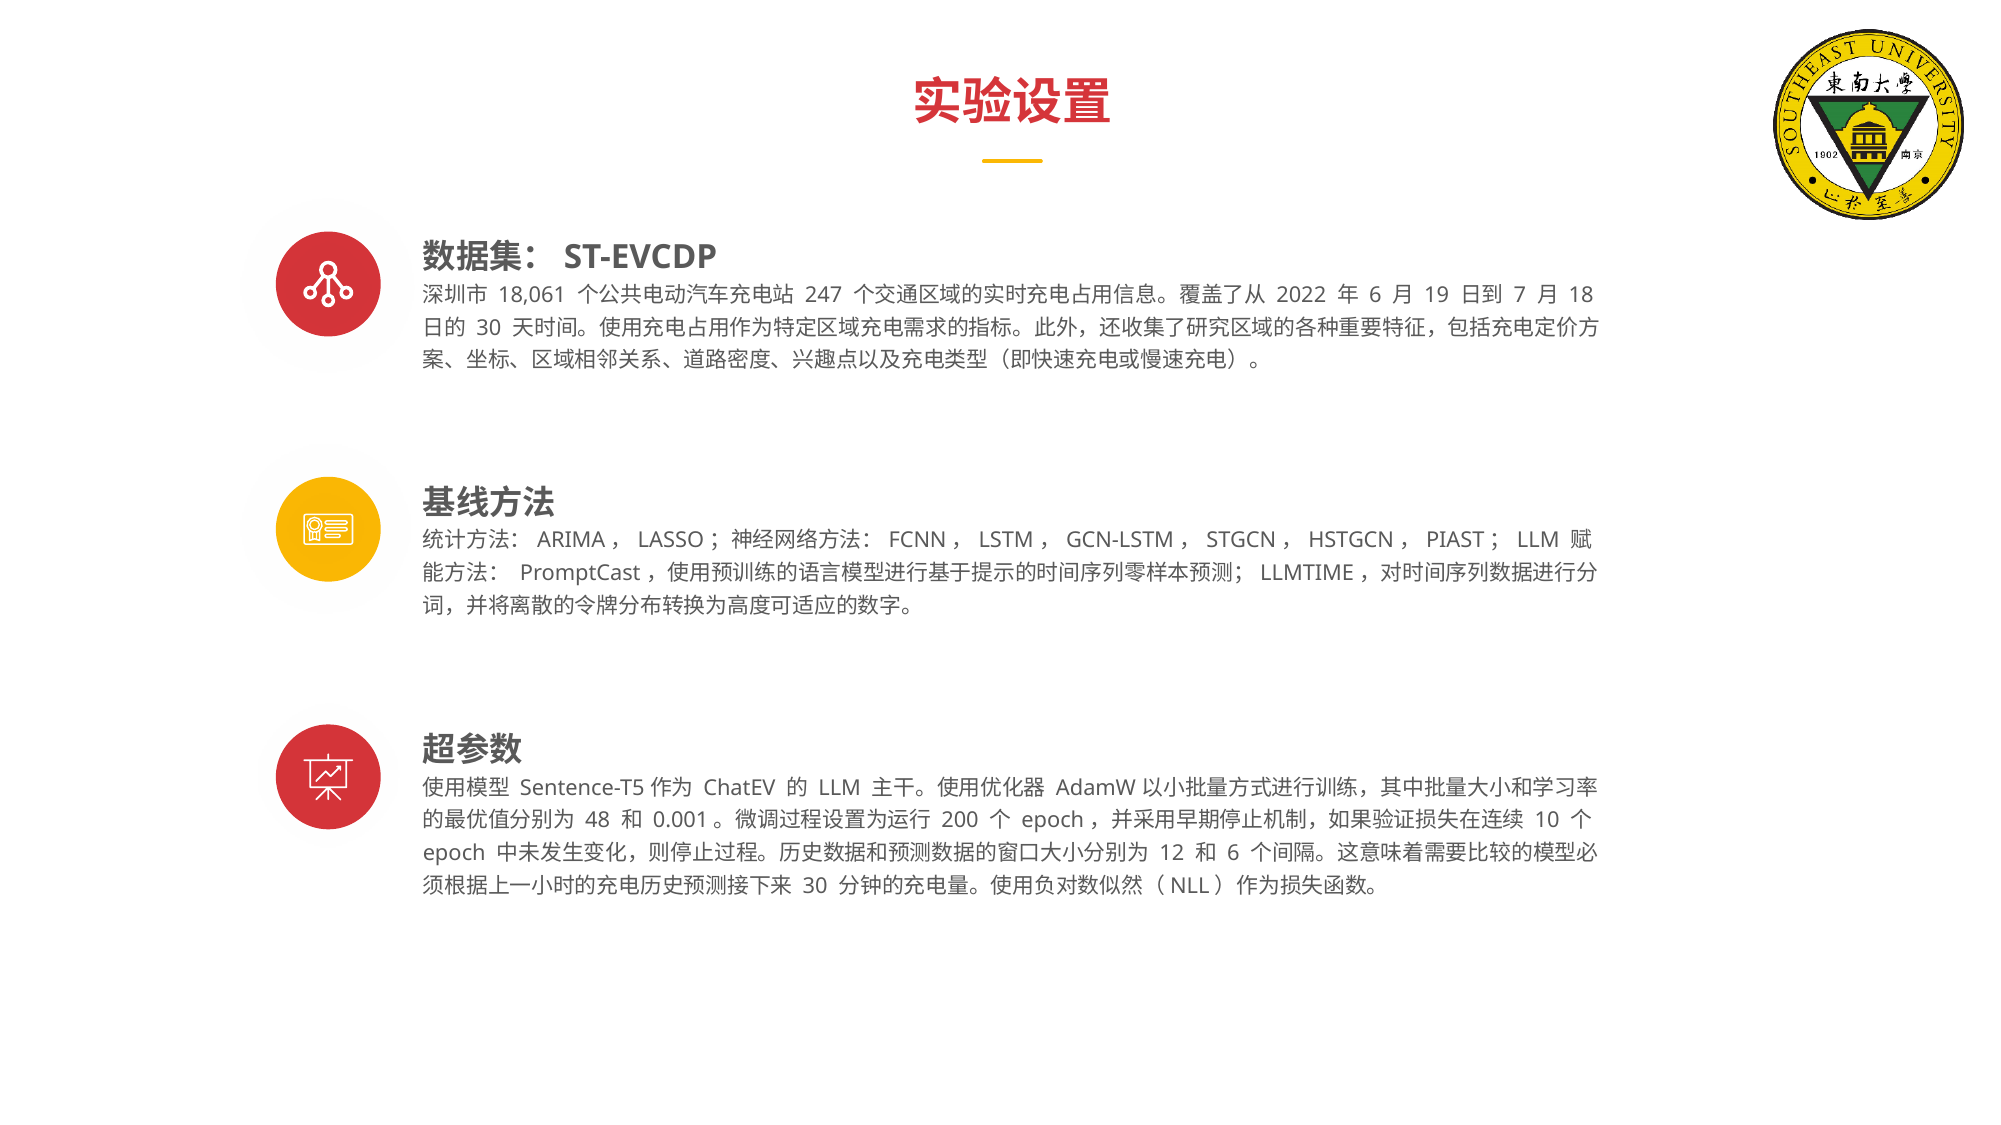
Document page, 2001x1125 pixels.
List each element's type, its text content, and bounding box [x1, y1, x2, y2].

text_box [408, 465, 1618, 624]
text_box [275, 724, 381, 830]
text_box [408, 712, 1618, 904]
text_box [408, 220, 1618, 411]
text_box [275, 476, 381, 582]
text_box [275, 231, 381, 337]
picture [1773, 29, 1964, 221]
text_box 实验设置 [799, 61, 1226, 137]
